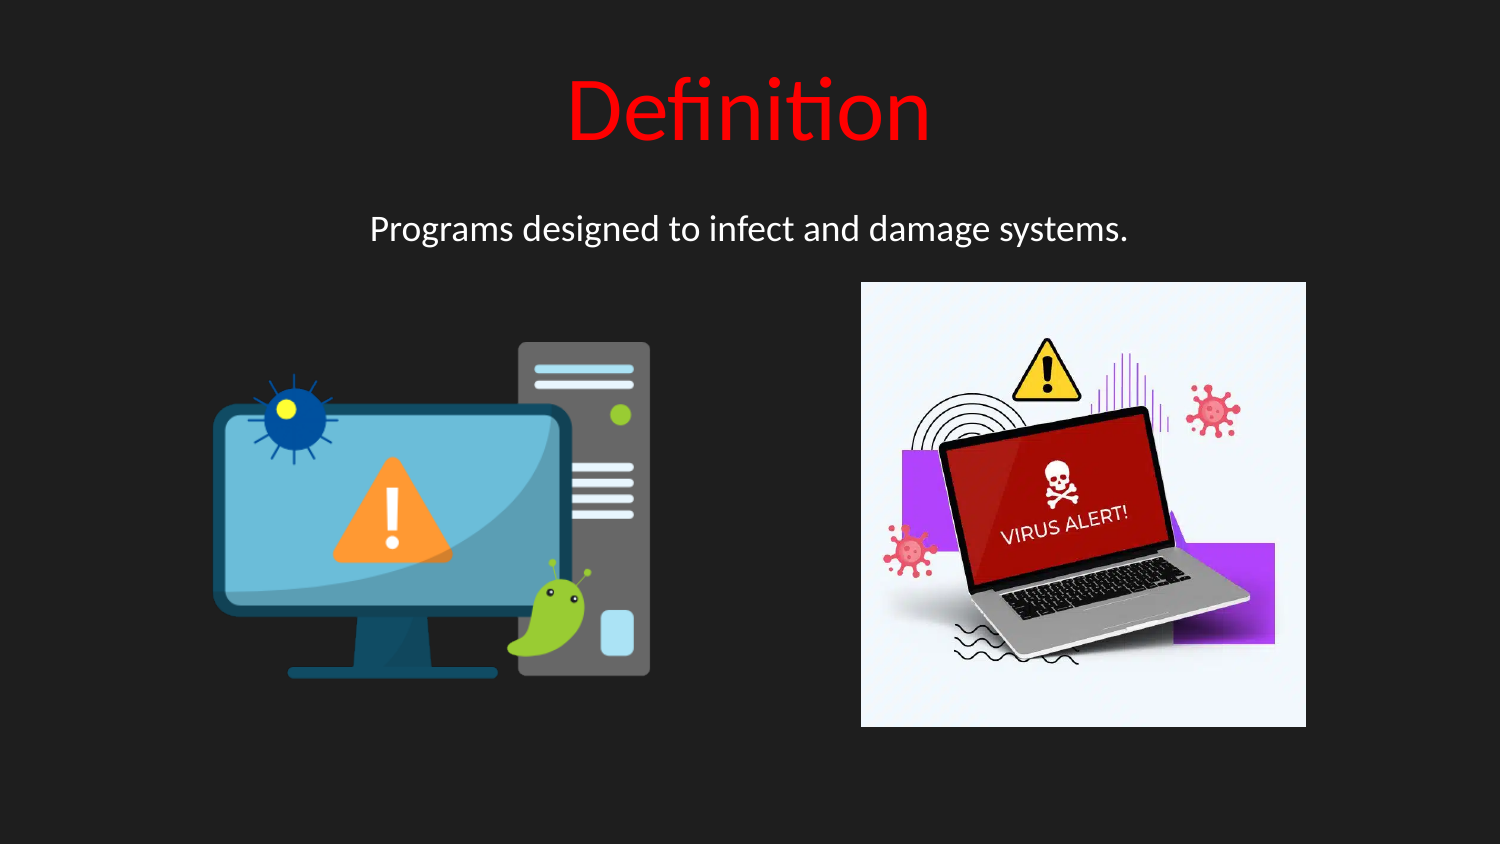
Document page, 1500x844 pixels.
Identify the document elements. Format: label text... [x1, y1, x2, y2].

title Definition [75, 33, 1425, 175]
picture [74, 342, 788, 679]
list Programs designed to infect and damage systems. [75, 196, 1425, 277]
picture [861, 282, 1306, 727]
